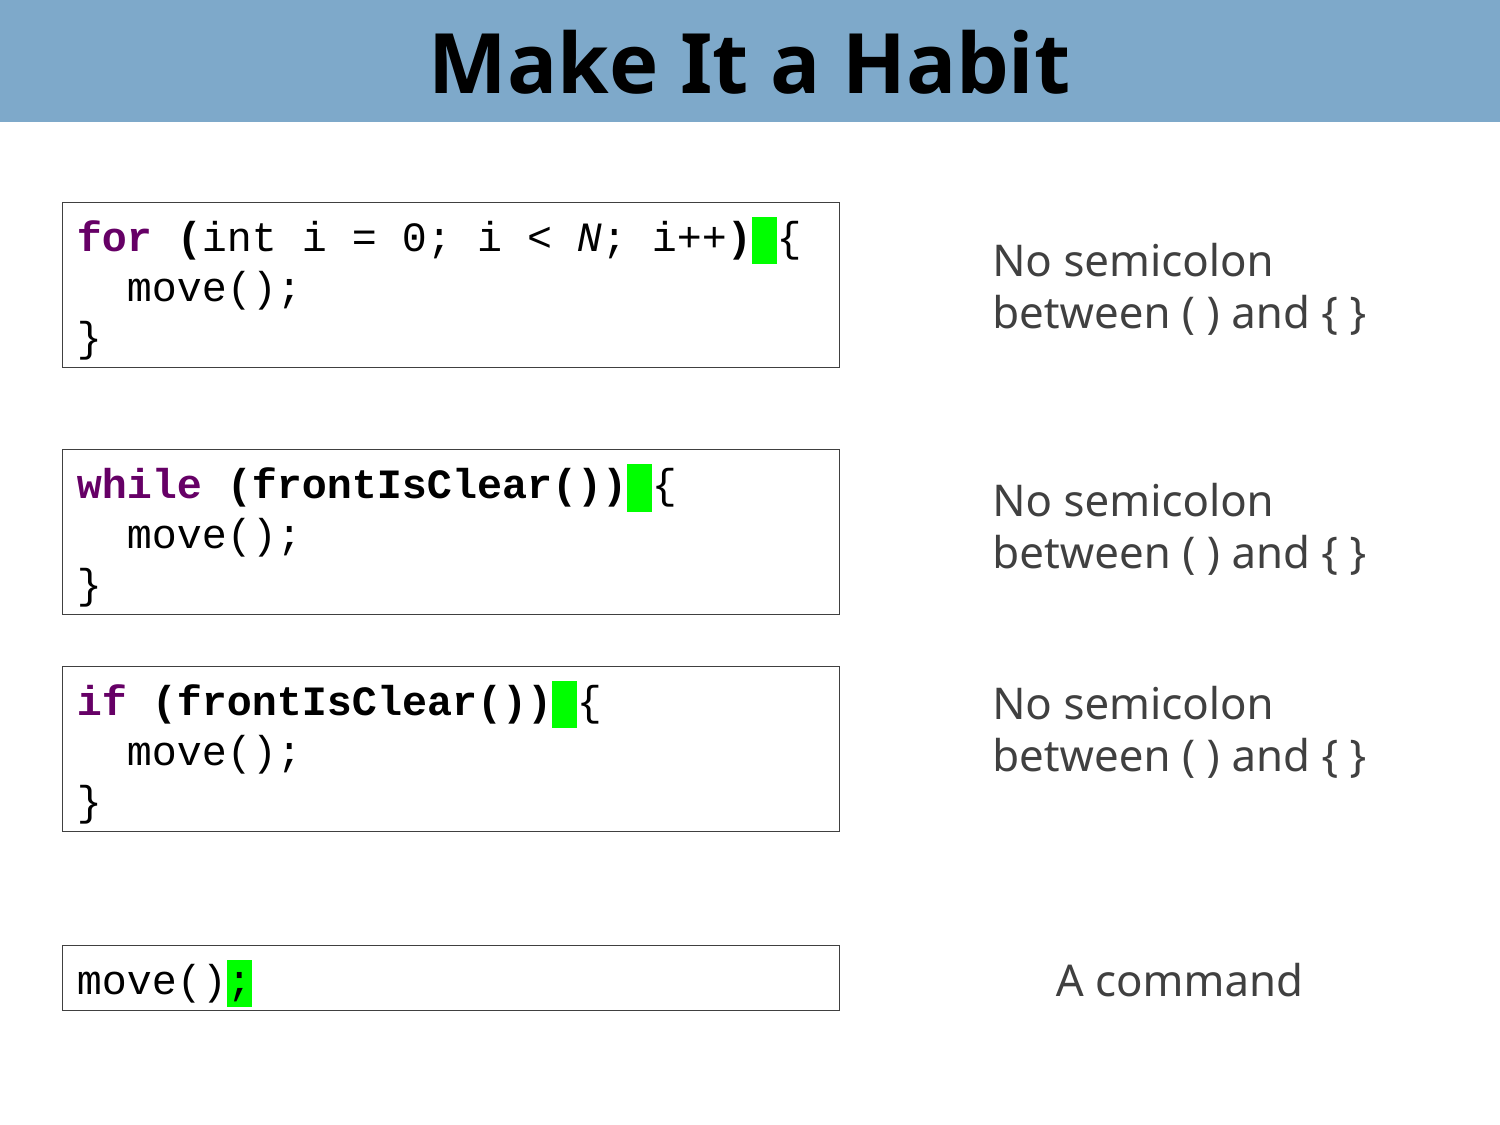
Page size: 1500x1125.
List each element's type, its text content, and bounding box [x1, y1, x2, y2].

text_box move(); [62, 945, 840, 1011]
text_box No semicolon between ( ) and { } [977, 465, 1382, 585]
text_box for (int i = 0; i < N; i++) { move(); } [62, 202, 840, 368]
text_box while (frontIsClear()) { move(); } [62, 449, 840, 615]
text_box No semicolon between ( ) and { } [977, 225, 1382, 345]
text_box Make It a Habit [0, 0, 1500, 124]
text_box if (frontIsClear()) { move(); } [62, 666, 840, 832]
text_box No semicolon between ( ) and { } [977, 668, 1382, 788]
text_box A command [1041, 945, 1319, 1013]
